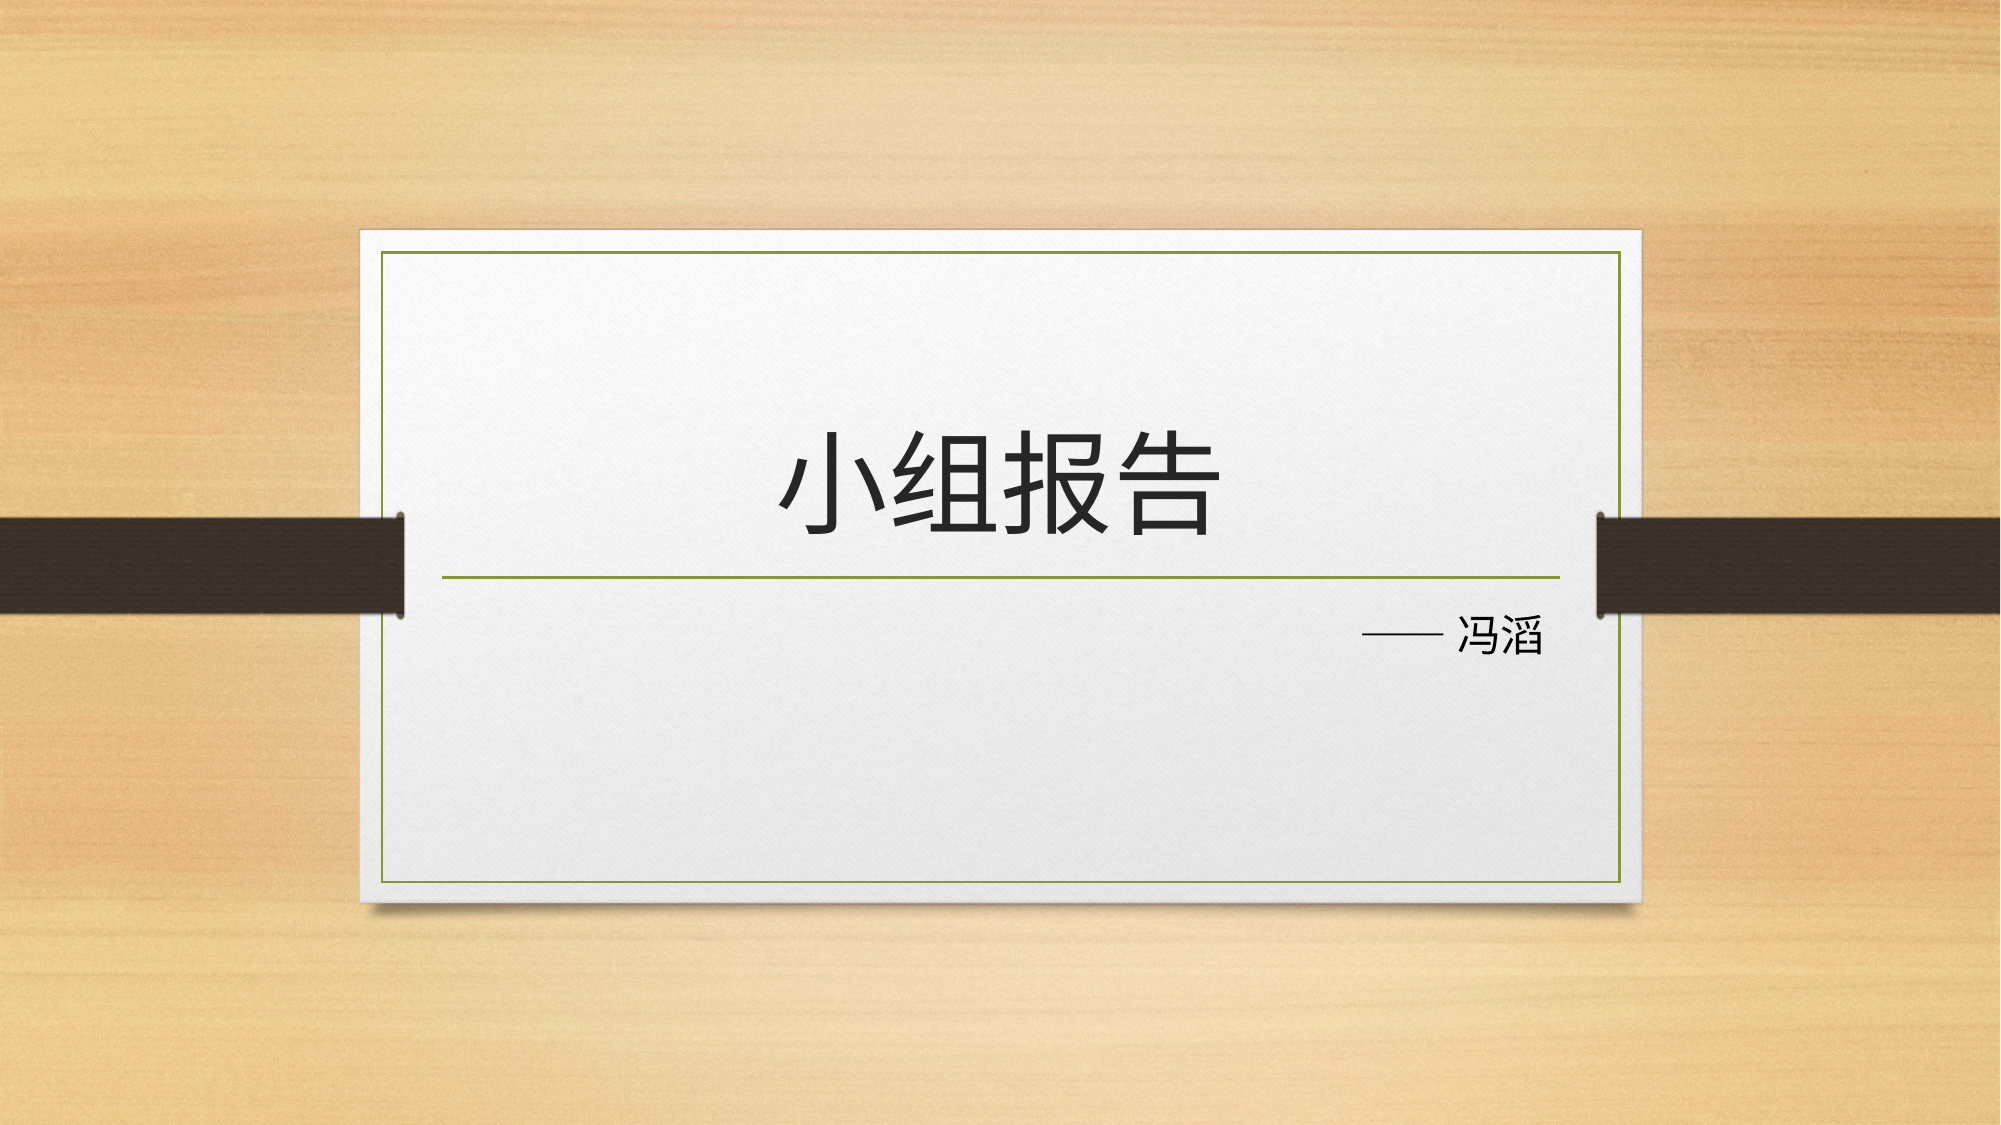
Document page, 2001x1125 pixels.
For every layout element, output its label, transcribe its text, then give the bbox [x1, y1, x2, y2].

subtitle ——冯滔 [441, 600, 1560, 817]
title 小组报告 [441, 306, 1560, 556]
picture [0, 0, 2001, 1125]
